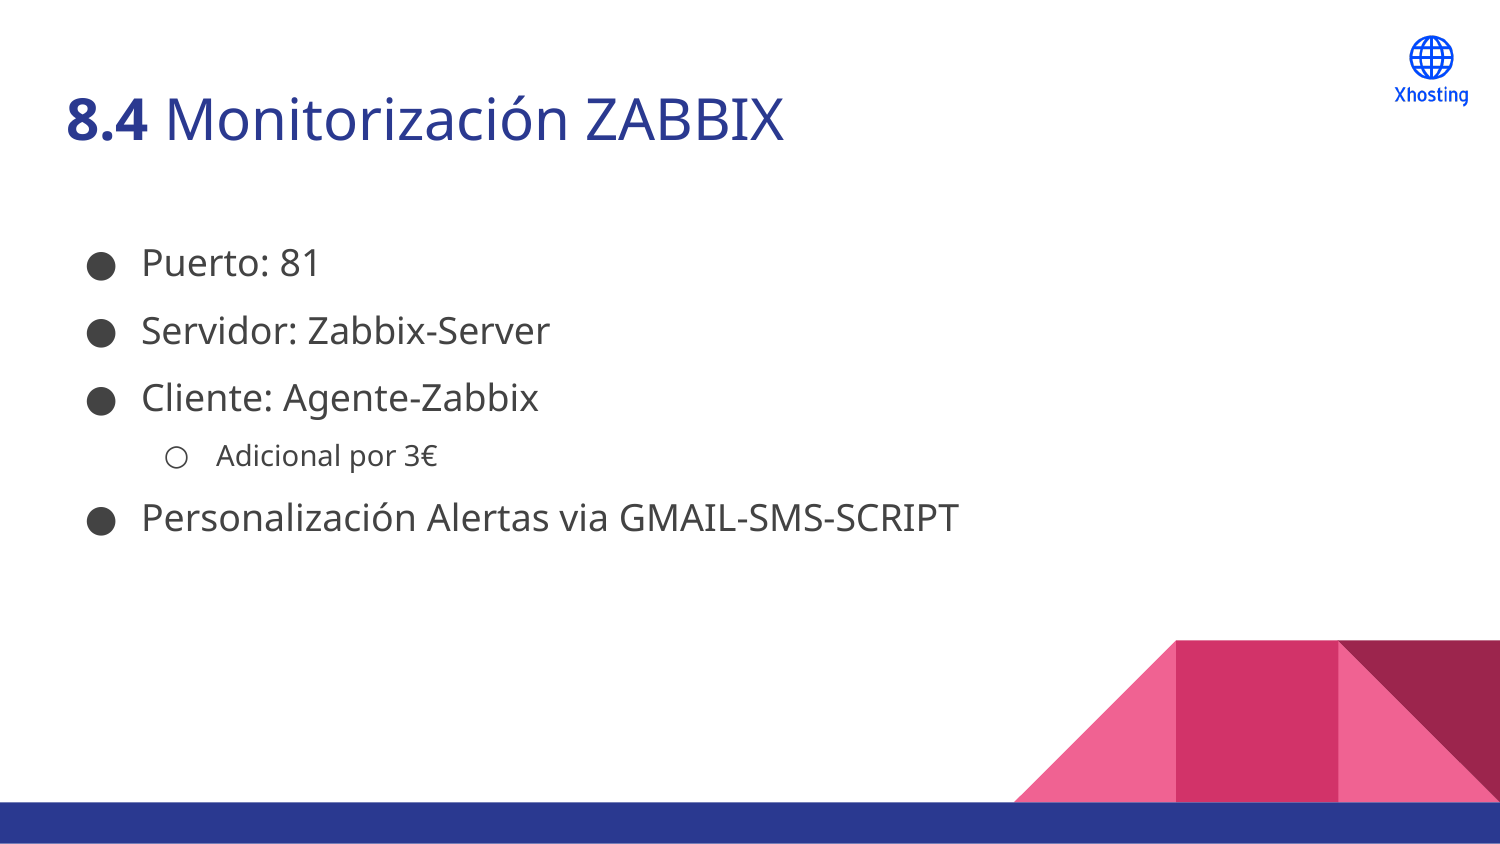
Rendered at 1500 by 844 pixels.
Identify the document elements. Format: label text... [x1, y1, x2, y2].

list Puerto: 81 Servidor: Zabbix-Server Cliente: Agente-Zabbix Adicional por 3€ Personalización Alertas via GMAIL-SMS-SCRIPT [51, 201, 1449, 750]
title 8.4 Monitorización ZABBIX [51, 67, 1449, 167]
picture [1359, 0, 1500, 141]
